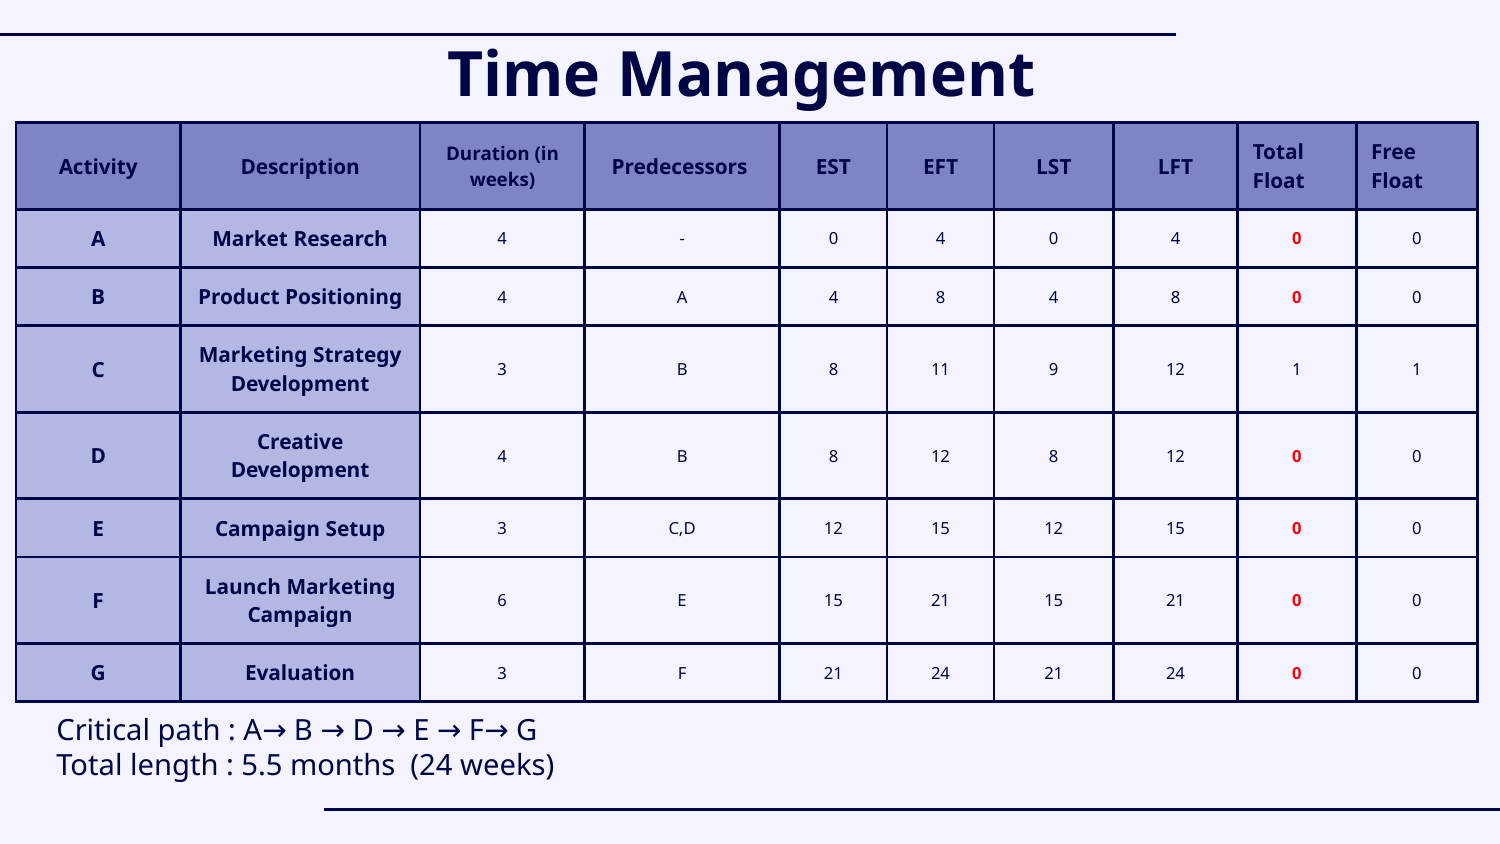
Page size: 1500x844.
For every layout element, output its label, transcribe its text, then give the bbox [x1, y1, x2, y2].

table_cell 8 [995, 414, 1112, 497]
table_cell 21 [995, 645, 1112, 700]
table_header Total Float [1239, 124, 1355, 208]
table_cell F [17, 558, 179, 642]
table_cell 4 [995, 269, 1112, 324]
table_cell 21 [888, 558, 993, 642]
table_cell B [586, 414, 778, 497]
table_cell 4 [421, 414, 583, 497]
table_cell 12 [888, 414, 993, 497]
table_cell C,D [586, 500, 778, 556]
table_header LFT [1115, 124, 1236, 208]
table_cell 3 [421, 500, 583, 556]
table_cell 0 [1239, 414, 1355, 497]
table_cell E [586, 558, 778, 642]
table_cell 4 [781, 269, 886, 324]
table_cell 8 [888, 269, 993, 324]
table_cell 12 [1115, 414, 1236, 497]
table_cell Evaluation [182, 645, 419, 696]
table_cell - [586, 211, 778, 266]
text_box Critical path : A→ B → D → E → F→ G Total length : 5.5 months (24 weeks) [41, 696, 1061, 737]
table_cell 0 [1239, 500, 1355, 556]
table_cell 0 [1358, 211, 1476, 266]
table_cell A [586, 269, 778, 324]
table_cell 0 [1239, 645, 1355, 700]
title Time Management [130, 18, 1370, 99]
table_header Free Float [1358, 124, 1476, 208]
table_cell 4 [421, 269, 583, 324]
table_cell C [17, 327, 179, 411]
table_cell 4 [1115, 211, 1236, 266]
table_cell 9 [995, 327, 1112, 411]
table_cell B [586, 327, 778, 411]
table_cell 3 [421, 327, 583, 411]
table_cell Campaign Setup [182, 500, 419, 556]
table_cell B [17, 269, 179, 324]
table_cell 3 [421, 645, 583, 696]
table_cell 0 [781, 211, 886, 266]
table_cell 8 [781, 327, 886, 411]
table_cell 24 [888, 645, 993, 696]
table_header EST [781, 124, 886, 208]
table_header LST [995, 124, 1112, 208]
table_cell 12 [995, 500, 1112, 556]
table_cell 0 [1358, 645, 1476, 700]
table_cell F [586, 645, 778, 696]
table_cell 0 [1358, 500, 1476, 556]
table_cell Creative Development [182, 414, 419, 497]
table_cell 12 [781, 500, 886, 556]
table_cell 15 [995, 558, 1112, 642]
table_cell 4 [888, 211, 993, 266]
table_header Duration (in weeks) [421, 124, 583, 208]
table_cell 6 [421, 558, 583, 642]
table_cell 15 [888, 500, 993, 556]
table_cell G [17, 645, 179, 700]
table_cell 15 [1115, 500, 1236, 556]
table_cell 0 [1239, 269, 1355, 324]
table_cell 1 [1358, 327, 1476, 411]
table_cell 4 [421, 211, 583, 266]
table_cell 0 [1239, 558, 1355, 642]
table_header Activity [17, 124, 179, 208]
table_cell 21 [1115, 558, 1236, 642]
table_header EFT [888, 124, 993, 208]
table_cell 24 [1115, 645, 1236, 700]
table_cell 21 [781, 645, 886, 696]
table_cell 0 [1358, 558, 1476, 642]
table_cell Market Research [182, 211, 419, 266]
table_cell 8 [781, 414, 886, 497]
table_cell 1 [1239, 327, 1355, 411]
table_cell Launch Marketing Campaign [182, 558, 419, 642]
table_cell 0 [1358, 414, 1476, 497]
table_header Predecessors [586, 124, 778, 208]
table_cell 15 [781, 558, 886, 642]
table_cell Product Positioning [182, 269, 419, 324]
table_cell 12 [1115, 327, 1236, 411]
table_header Description [182, 124, 419, 208]
table_cell Marketing Strategy Development [182, 327, 419, 411]
table_cell A [17, 211, 179, 266]
table_cell 8 [1115, 269, 1236, 324]
table_cell D [17, 414, 179, 497]
table_cell 0 [1358, 269, 1476, 324]
table_cell 11 [888, 327, 993, 411]
table_cell 0 [995, 211, 1112, 266]
table_cell E [17, 500, 179, 556]
table_cell 0 [1239, 211, 1355, 266]
